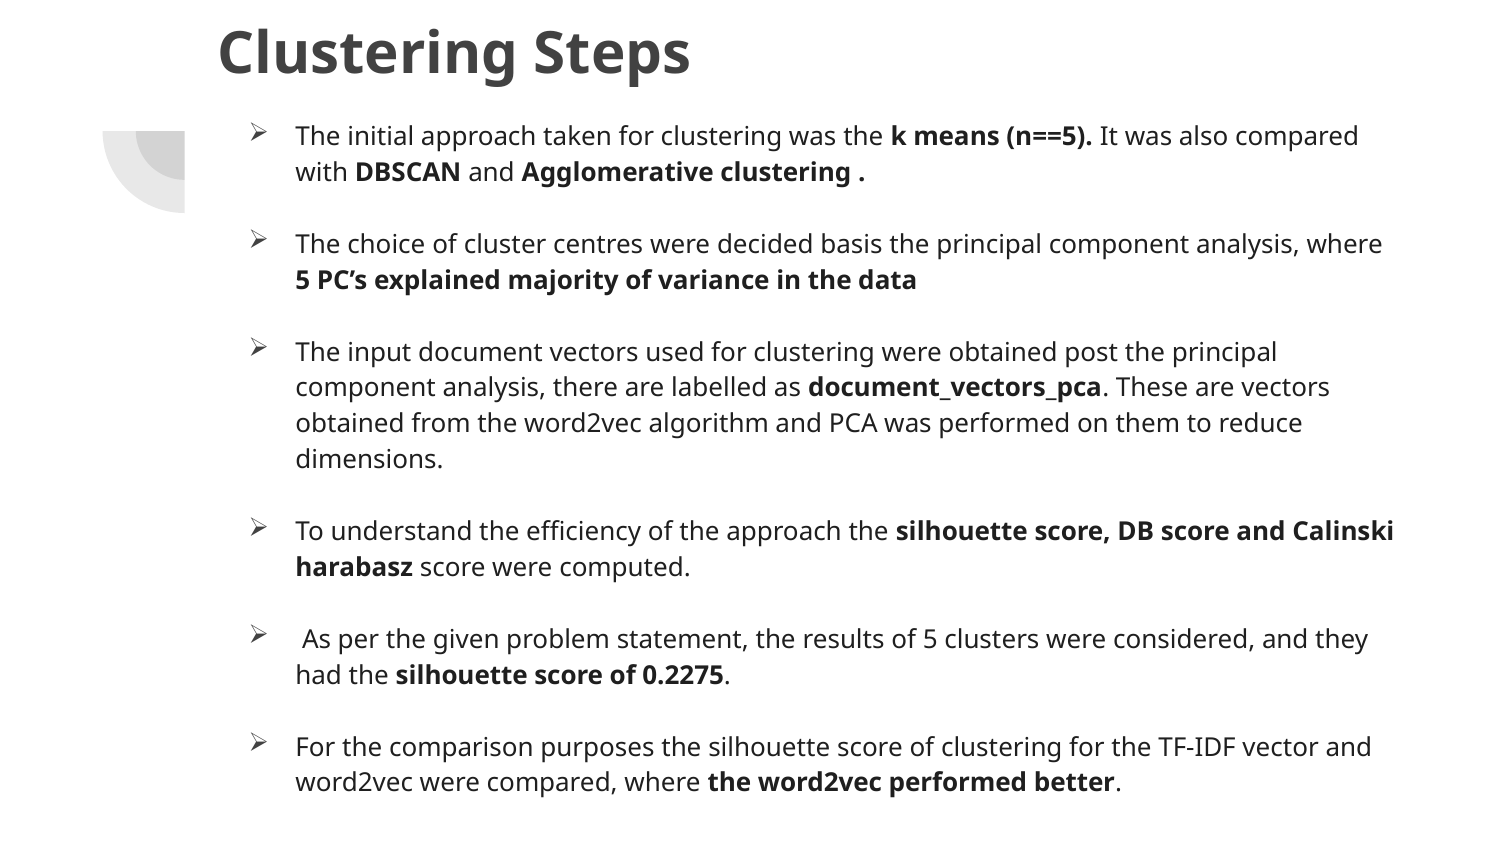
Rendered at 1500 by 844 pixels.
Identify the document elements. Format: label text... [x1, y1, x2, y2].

title Clustering Steps [202, 0, 1357, 164]
list The initial approach taken for clustering was the k means (n==5). It was also compared with DBSCAN and Agglomerative clustering . The choice of cluster centres were decided basis the principal component analysis, where 5 PC’s explained majority of variance in the data The input document vectors used for clustering were obtained post the principal component analysis, there are labelled as document_vectors_pca. These are vectors obtained from the word2vec algorithm and PCA was performed on them to reduce dimensions. To understand the efficiency of the approach the silhouette score, DB score and Calinski harabasz score were computed. As per the given problem statement, the results of 5 clusters were considered, and they had the silhouette score of 0.2275. For the comparison purposes the silhouette score of clustering for the TF-IDF vector and word2vec were compared, where the word2vec performed better. [233, 99, 1412, 744]
